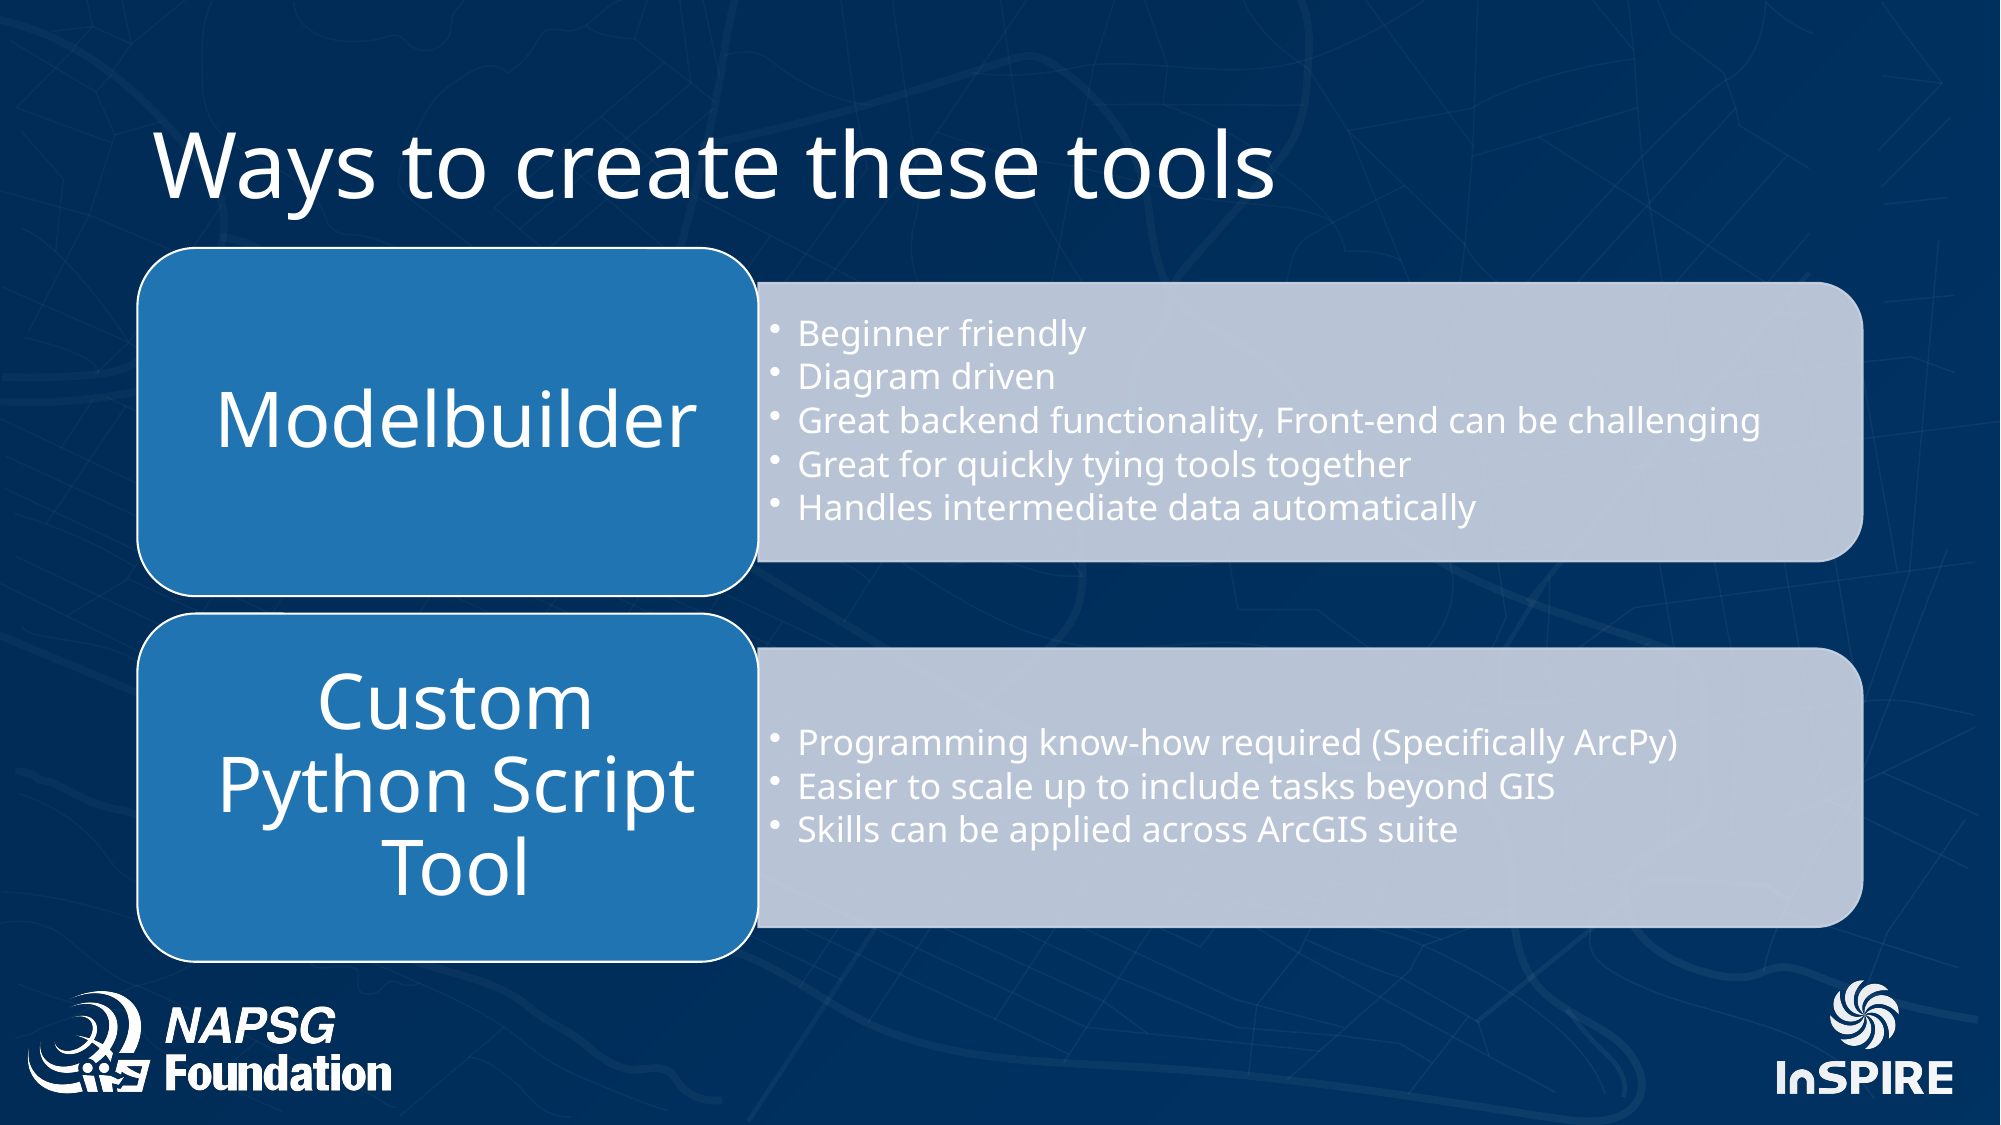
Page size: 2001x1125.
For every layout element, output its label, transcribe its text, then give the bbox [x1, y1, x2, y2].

picture [20, 985, 398, 1099]
picture [1770, 974, 1959, 1099]
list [137, 247, 1863, 962]
title Ways to create these tools [137, 59, 1863, 247]
